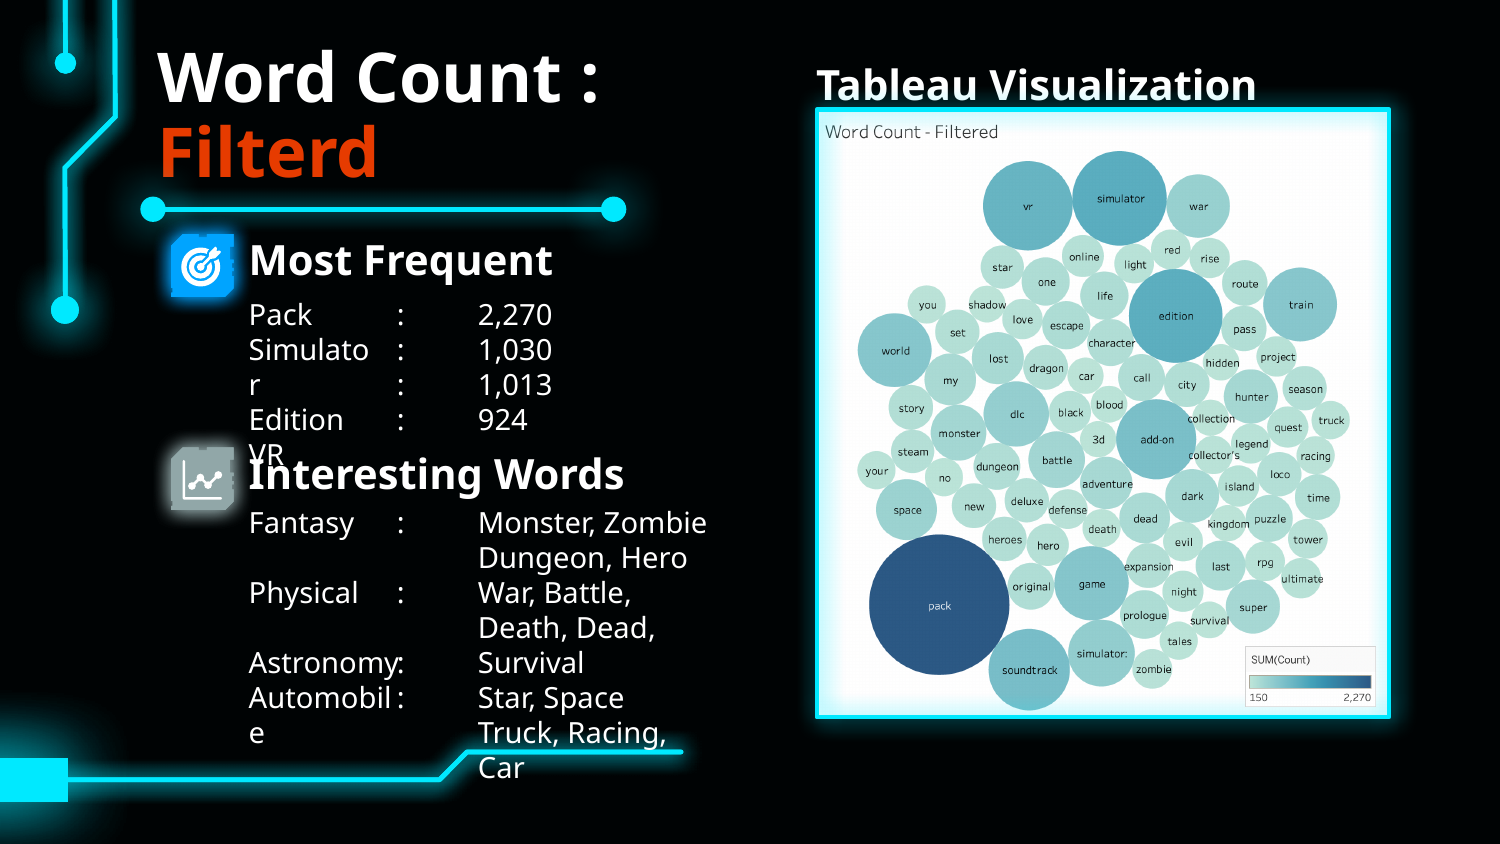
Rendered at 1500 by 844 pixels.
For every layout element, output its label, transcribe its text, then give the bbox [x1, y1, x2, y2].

title Word Count : Filterd [142, 28, 715, 212]
picture [816, 109, 1390, 718]
text_box : : : : [381, 296, 415, 426]
text_box Interesting Words [248, 447, 658, 510]
text_box Most Frequent [248, 234, 588, 297]
text_box Monster, Zombie Dungeon, Hero War, Battle, Death, Dead, Survival Star, Space Truck, Racing, Car [462, 504, 729, 634]
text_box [170, 233, 234, 297]
text_box Pack Simulator Edition VR [233, 296, 381, 426]
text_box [141, 197, 625, 221]
text_box Tableau Visualization [801, 58, 1284, 110]
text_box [170, 447, 234, 511]
text_box 2,270 1,030 1,013 924 [462, 296, 594, 426]
text_box Fantasy Physical Astronomy Automobile [233, 504, 381, 634]
text_box : : : : [381, 504, 415, 634]
